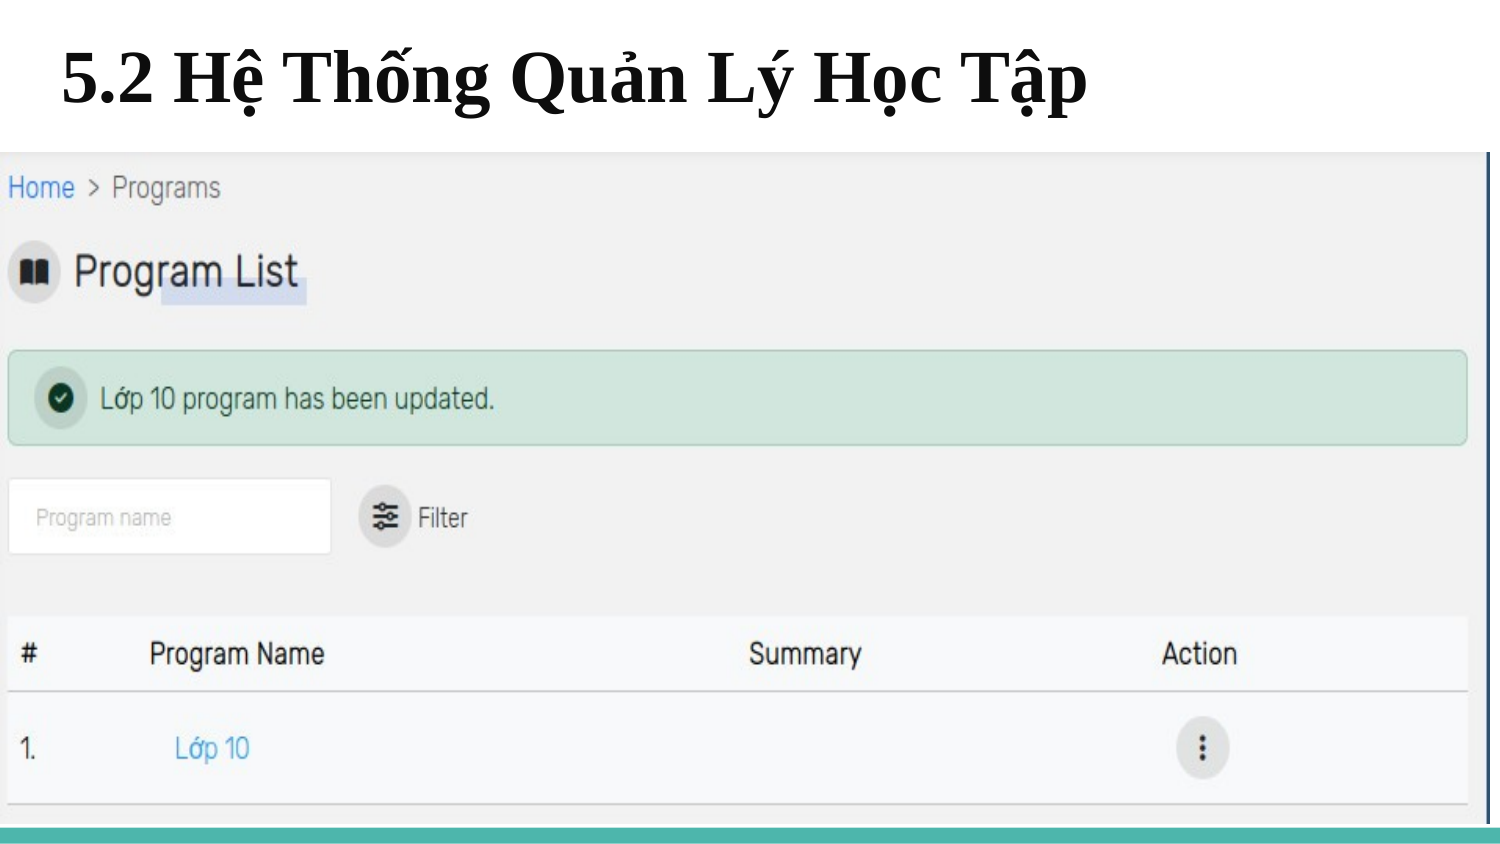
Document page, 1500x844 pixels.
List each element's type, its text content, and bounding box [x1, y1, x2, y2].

picture [0, 152, 1491, 824]
title 5.2 Hệ Thống Quản Lý Học Tập [46, 12, 1470, 129]
